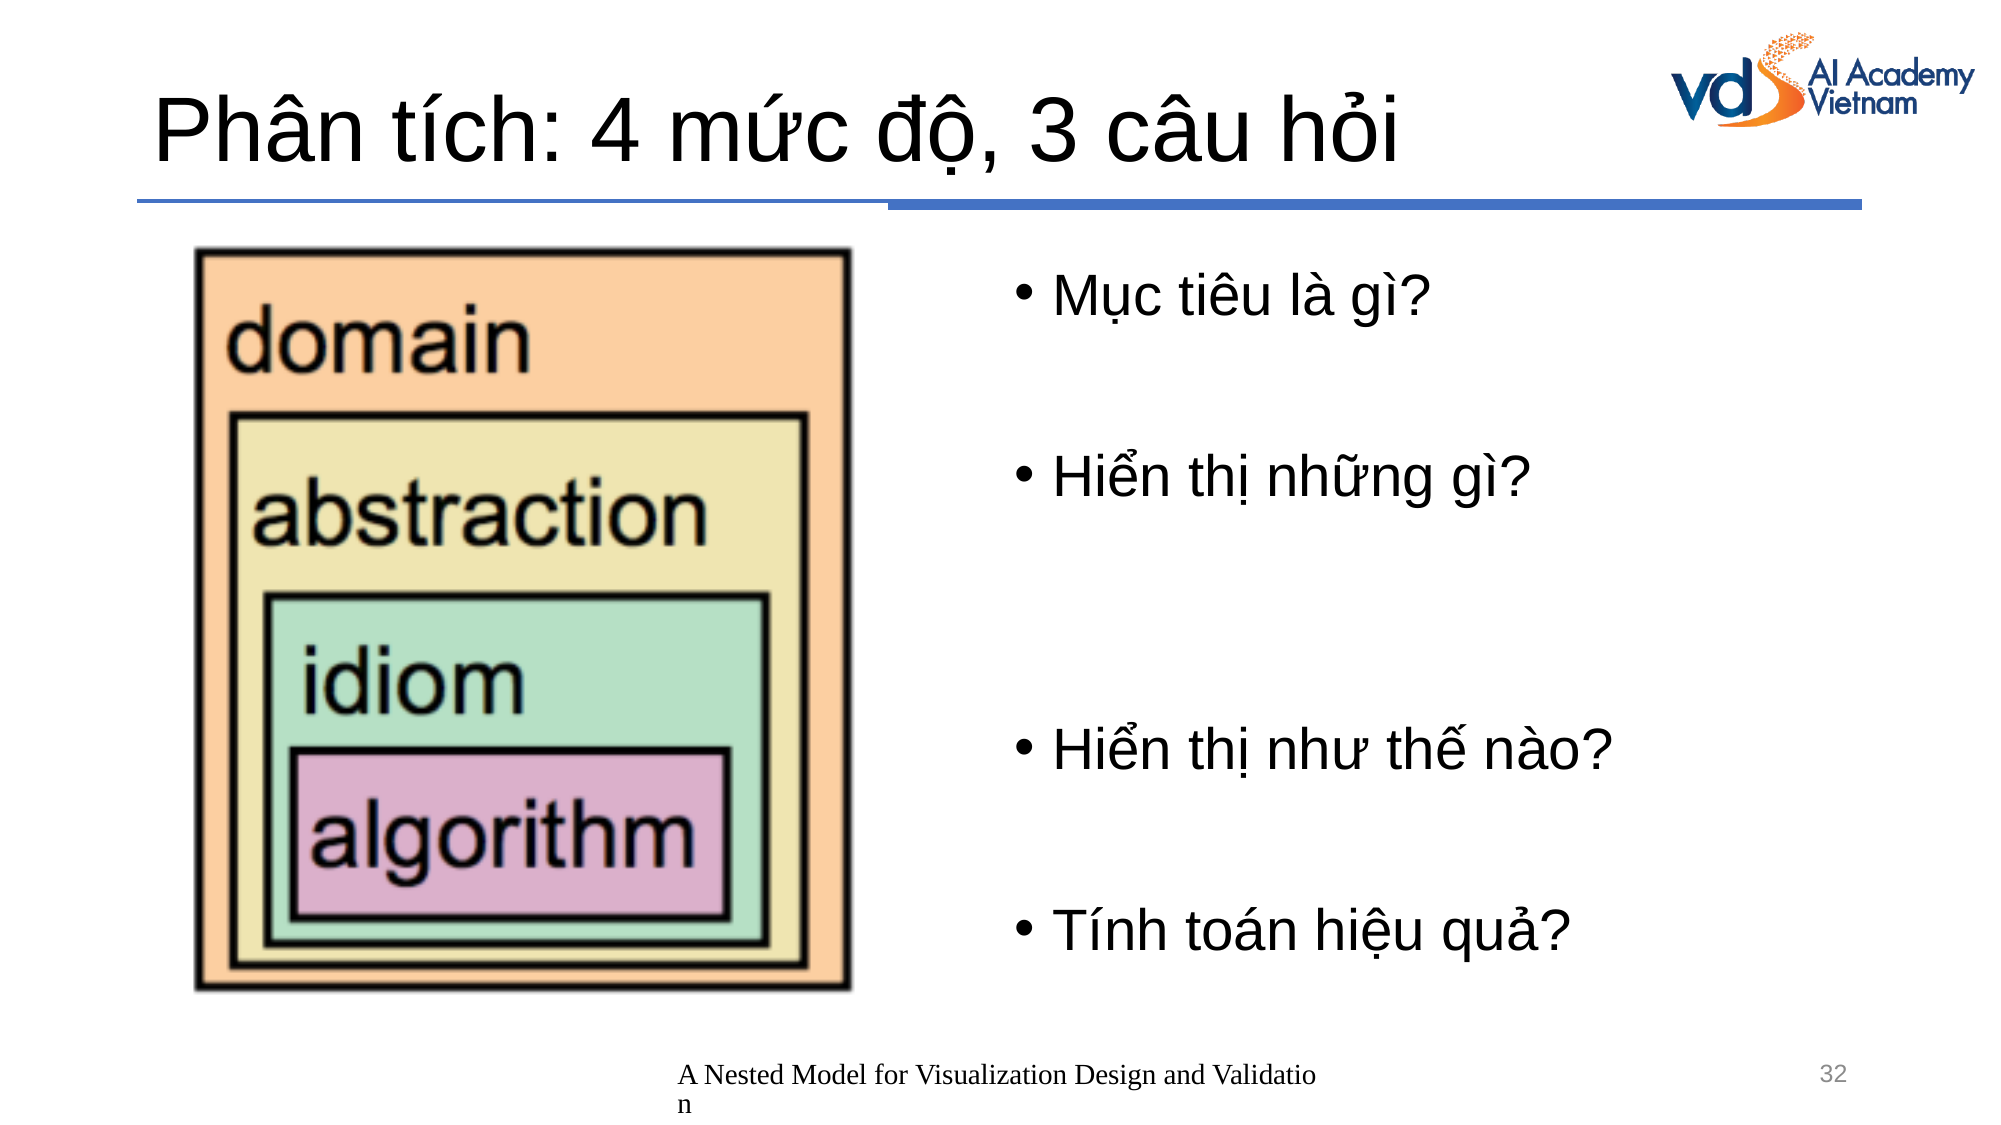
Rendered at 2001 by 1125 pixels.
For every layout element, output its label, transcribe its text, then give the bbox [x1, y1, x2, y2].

picture [137, 203, 888, 1028]
title Phân tích: 4 mức độ, 3 câu hỏi [137, 59, 1863, 204]
list Mục tiêu là gì? Hiển thị những gì? Hiển thị như thế nào? Tính toán hiệu quả? [999, 249, 1863, 1028]
slide_number 32 [1412, 1042, 1863, 1103]
picture [1671, 32, 1975, 127]
footer A Nested Model for Visualization Design and Validation [662, 1042, 1338, 1103]
